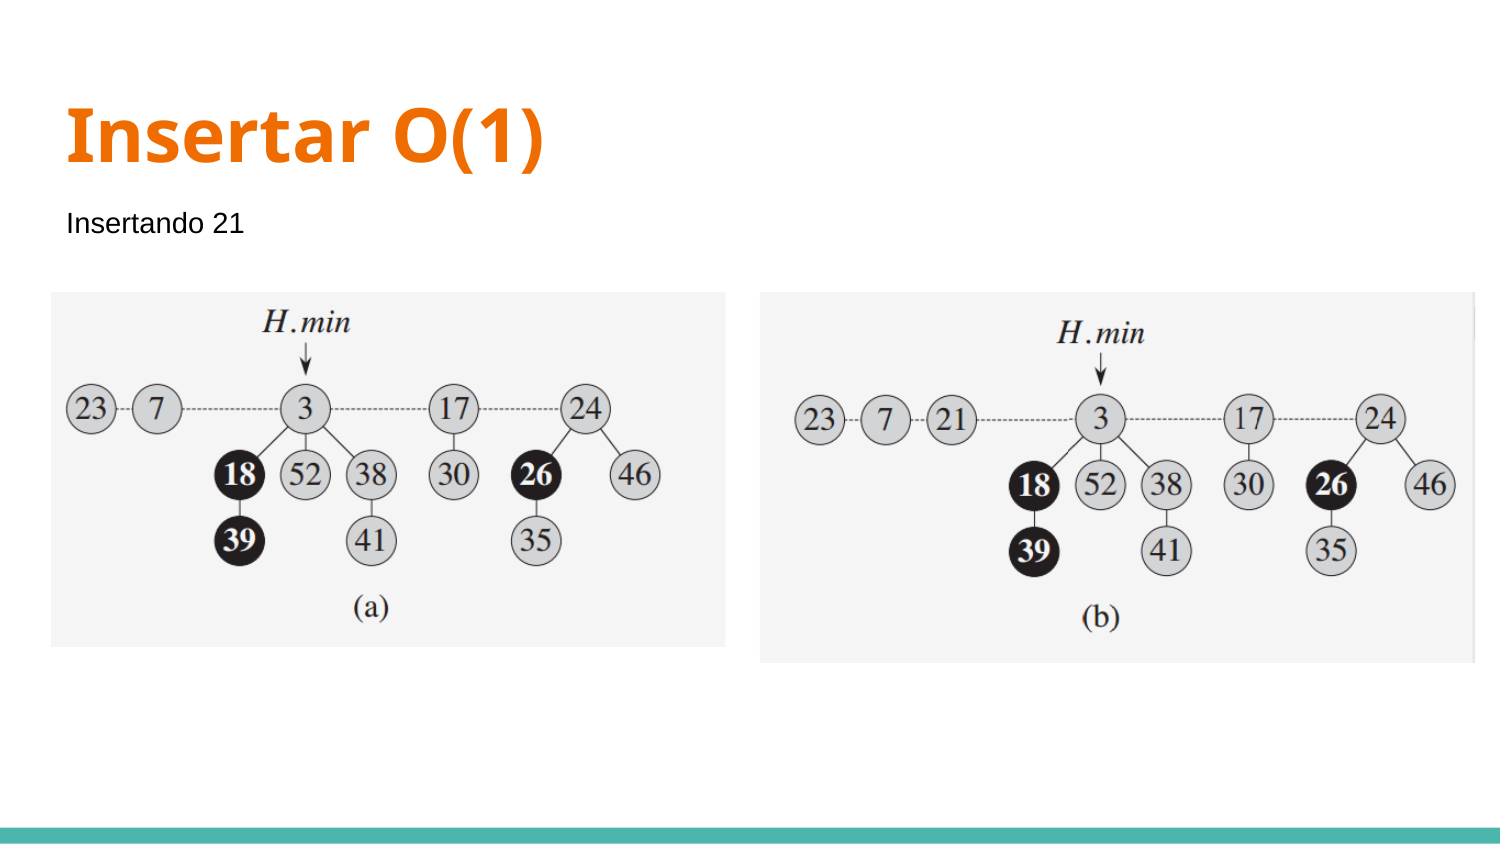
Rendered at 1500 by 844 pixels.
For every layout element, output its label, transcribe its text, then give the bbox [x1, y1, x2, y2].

title Insertar O(1) [51, 72, 1449, 189]
picture [50, 291, 726, 648]
text_box Insertando 21 [51, 188, 514, 244]
picture [759, 291, 1476, 663]
